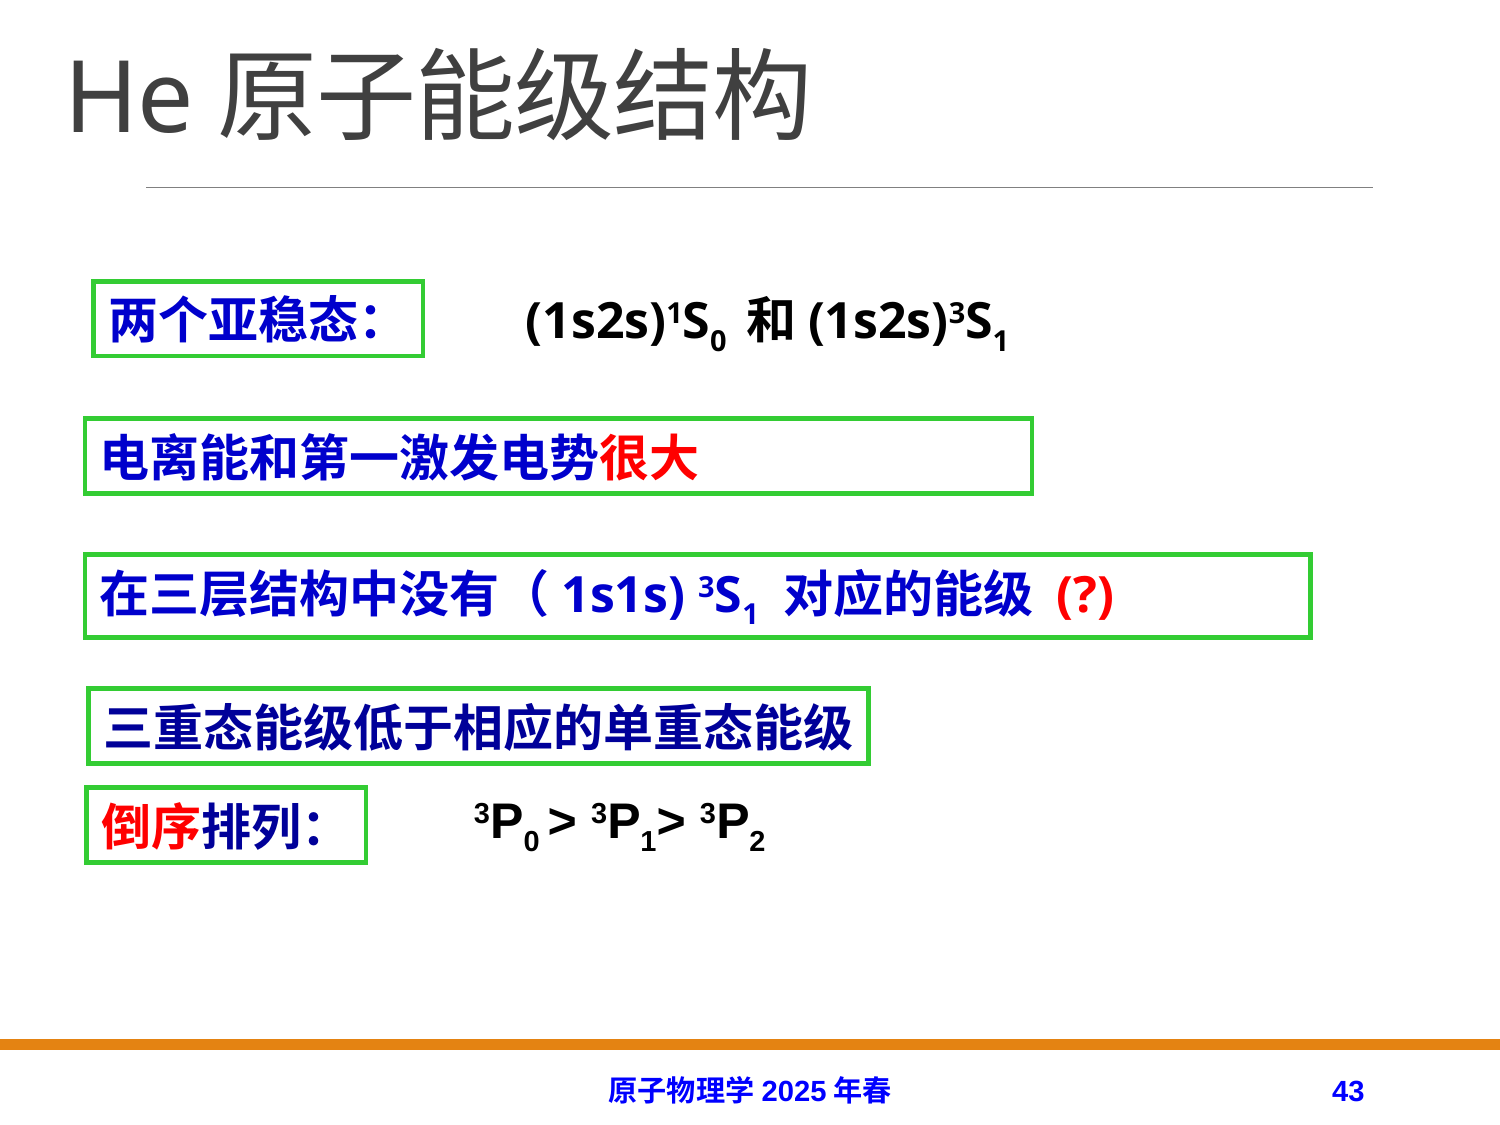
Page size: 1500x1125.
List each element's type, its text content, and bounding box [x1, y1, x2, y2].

text_box 两个亚稳态： [93, 281, 424, 356]
text_box 倒序排列： [86, 787, 367, 863]
text_box 3P0 > 3P1> 3P2 [459, 781, 781, 865]
footer 原子物理学2025年春 [453, 1059, 1047, 1120]
text_box 在三层结构中没有（1s1s) 3S1 对应的能级 (?) [84, 554, 1311, 638]
title He原子能级结构 [49, 7, 1412, 161]
slide_number 43 [1218, 1059, 1380, 1120]
text_box 电离能和第一激发电势很大 [84, 418, 1032, 494]
text_box (1s2s)1S0 和(1s2s)3S1 [511, 281, 1024, 365]
text_box 三重态能级低于相应的单重态能级 [88, 688, 869, 764]
